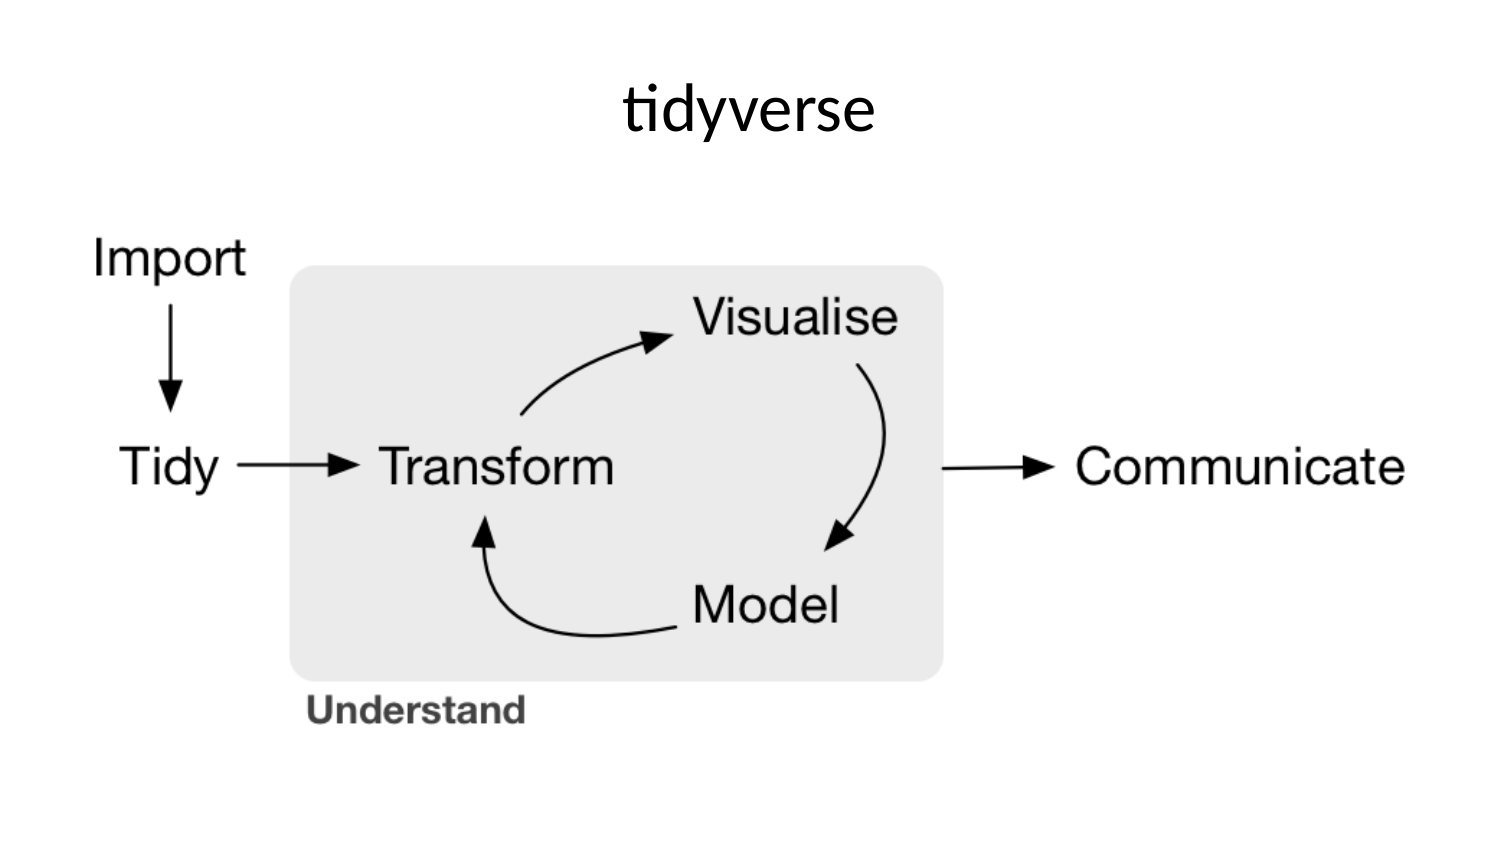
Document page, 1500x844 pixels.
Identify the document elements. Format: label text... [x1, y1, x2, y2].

picture [74, 208, 1426, 738]
title tidyverse [75, 33, 1425, 175]
